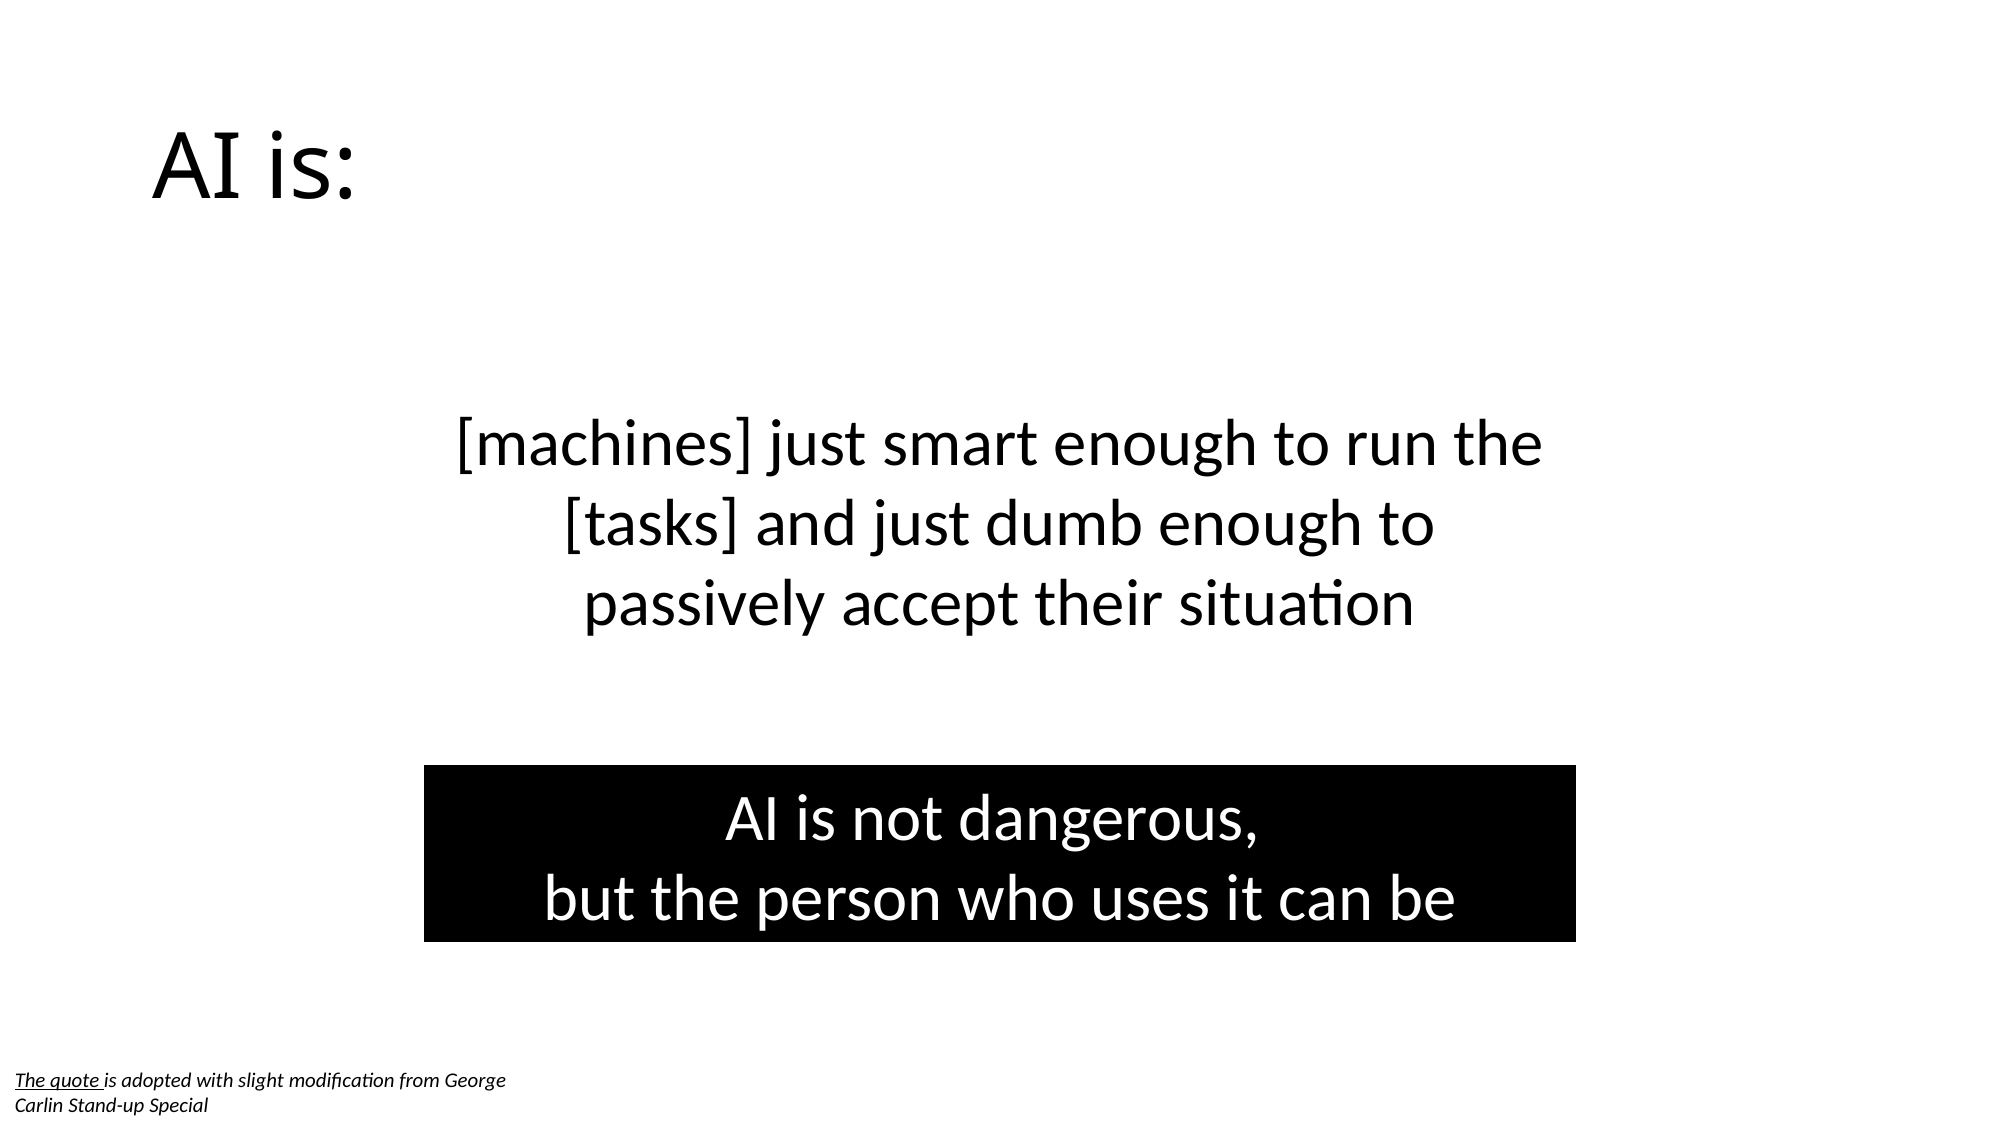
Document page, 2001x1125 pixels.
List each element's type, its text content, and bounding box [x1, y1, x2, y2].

text_box [machines] just smart enough to run the [tasks] and just dumb enough to passively accept their situation [425, 391, 1575, 647]
text_box The quote is adopted with slight modification from George Carlin Stand-up Special [0, 1059, 525, 1124]
text_box AI is not dangerous, but the person who uses it can be [424, 765, 1576, 942]
title AI is: [137, 59, 1863, 278]
